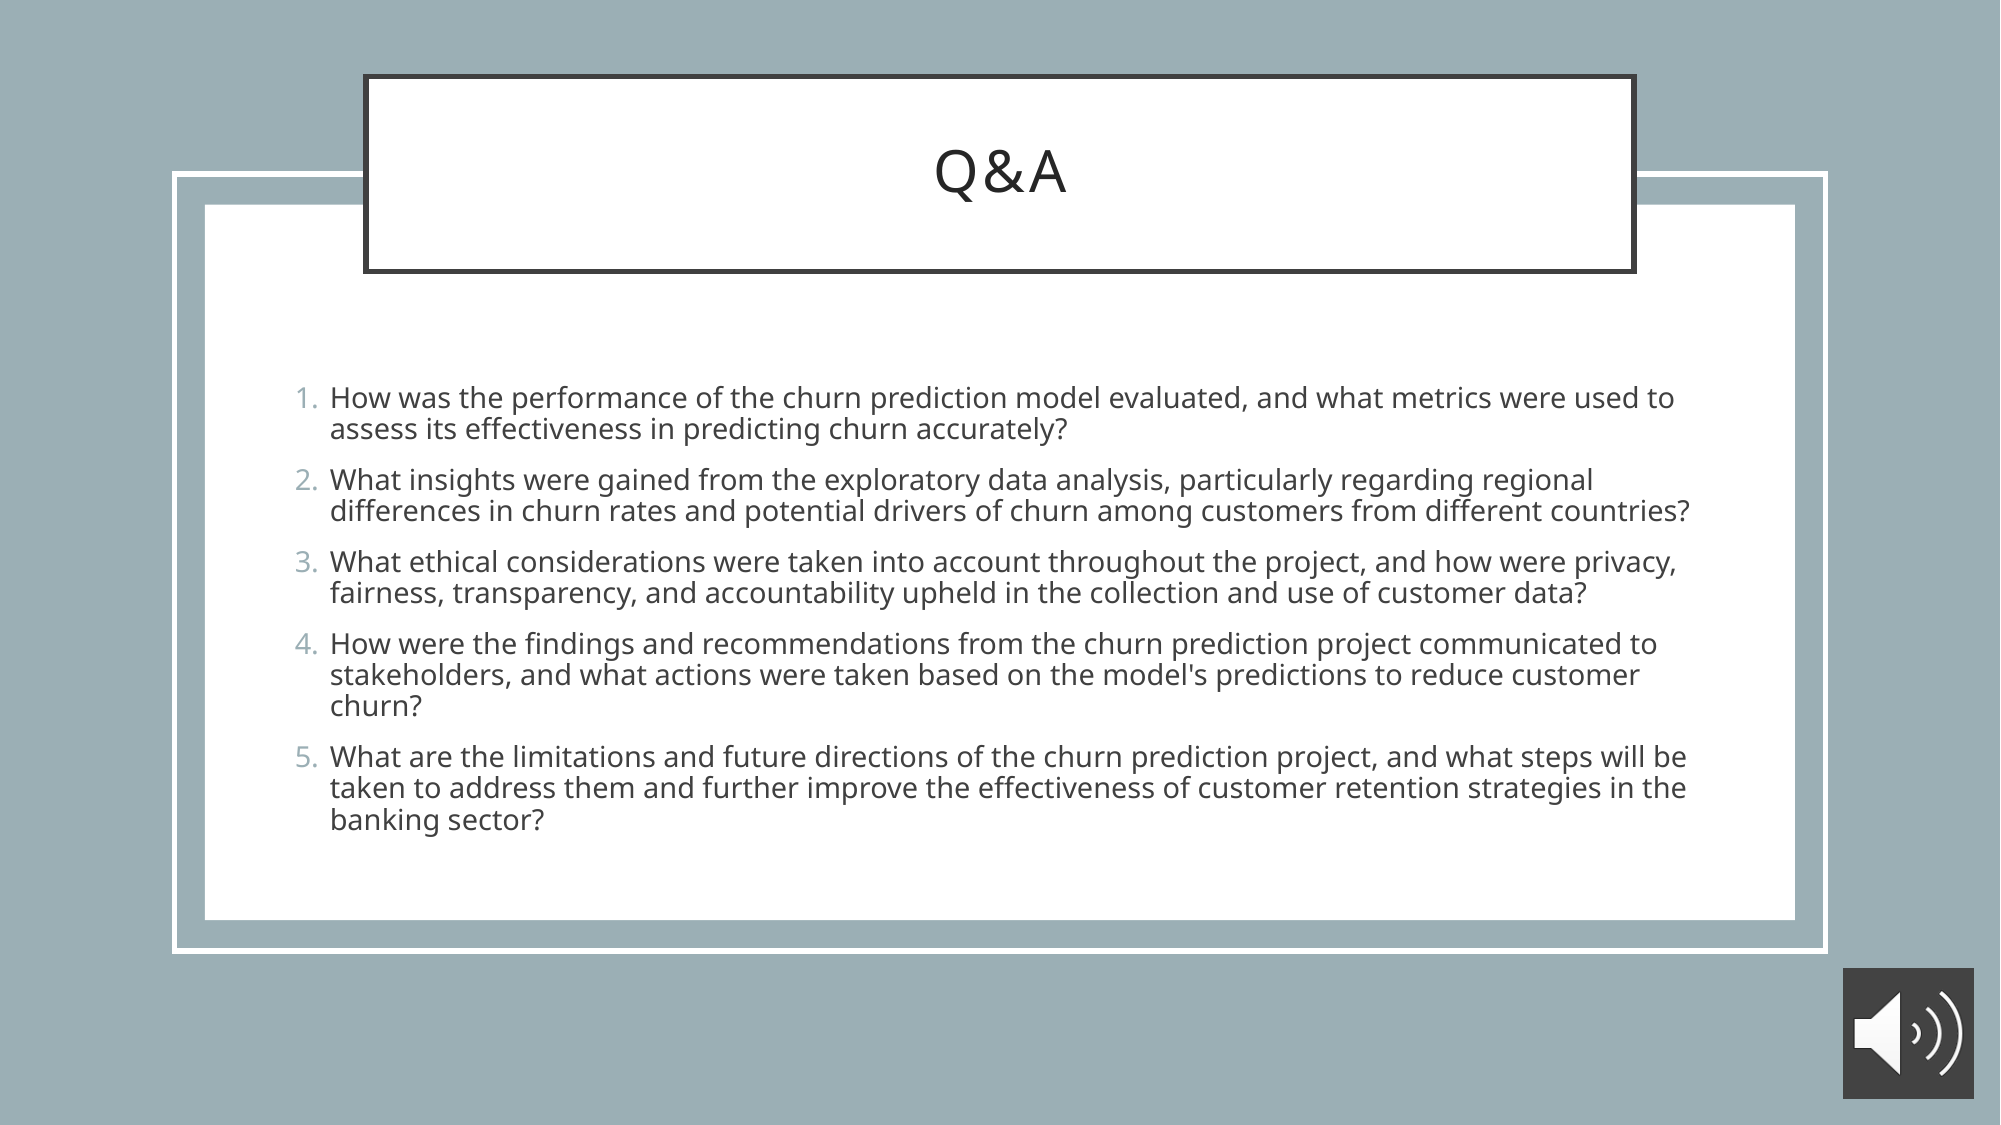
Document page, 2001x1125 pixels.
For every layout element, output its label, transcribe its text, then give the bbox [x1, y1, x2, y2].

text_box [0, 0, 2000, 1125]
picture [1841, 966, 1975, 1100]
list How was the performance of the churn prediction model evaluated, and what metrics were used to assess its effectiveness in predicting churn accurately? What insights were gained from the exploratory data analysis, particularly regarding regional differences in churn rates and potential drivers of churn among customers from different countries? What ethical considerations were taken into account throughout the project, and how were privacy, fairness, transparency, and accountability upheld in the collection and use of customer data? How were the findings and recommendations from the churn prediction project communicated to stakeholders, and what actions were taken based on the model's predictions to reduce customer churn? What are the limitations and future directions of the churn prediction project, and what steps will be taken to address them and further improve the effectiveness of customer retention strategies in the banking sector? [279, 375, 1721, 849]
title Q&A [363, 74, 1637, 274]
text_box [173, 173, 1827, 952]
